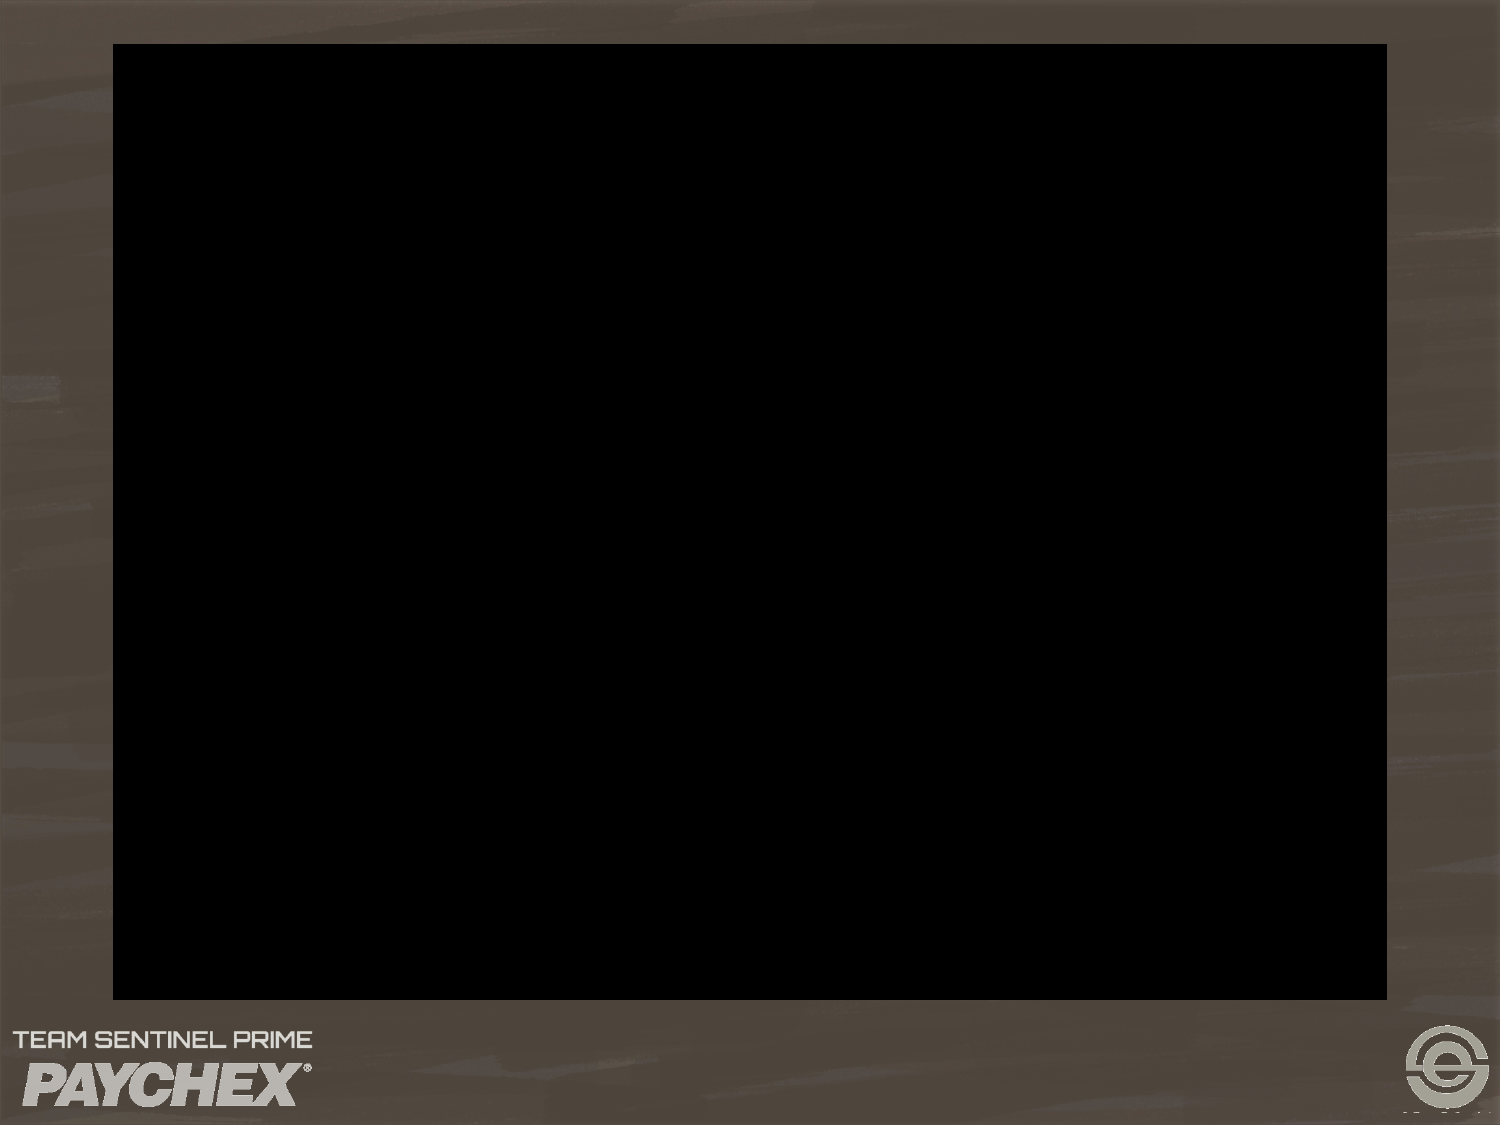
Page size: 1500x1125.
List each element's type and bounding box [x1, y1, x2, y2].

text_box [112, 43, 1388, 1001]
